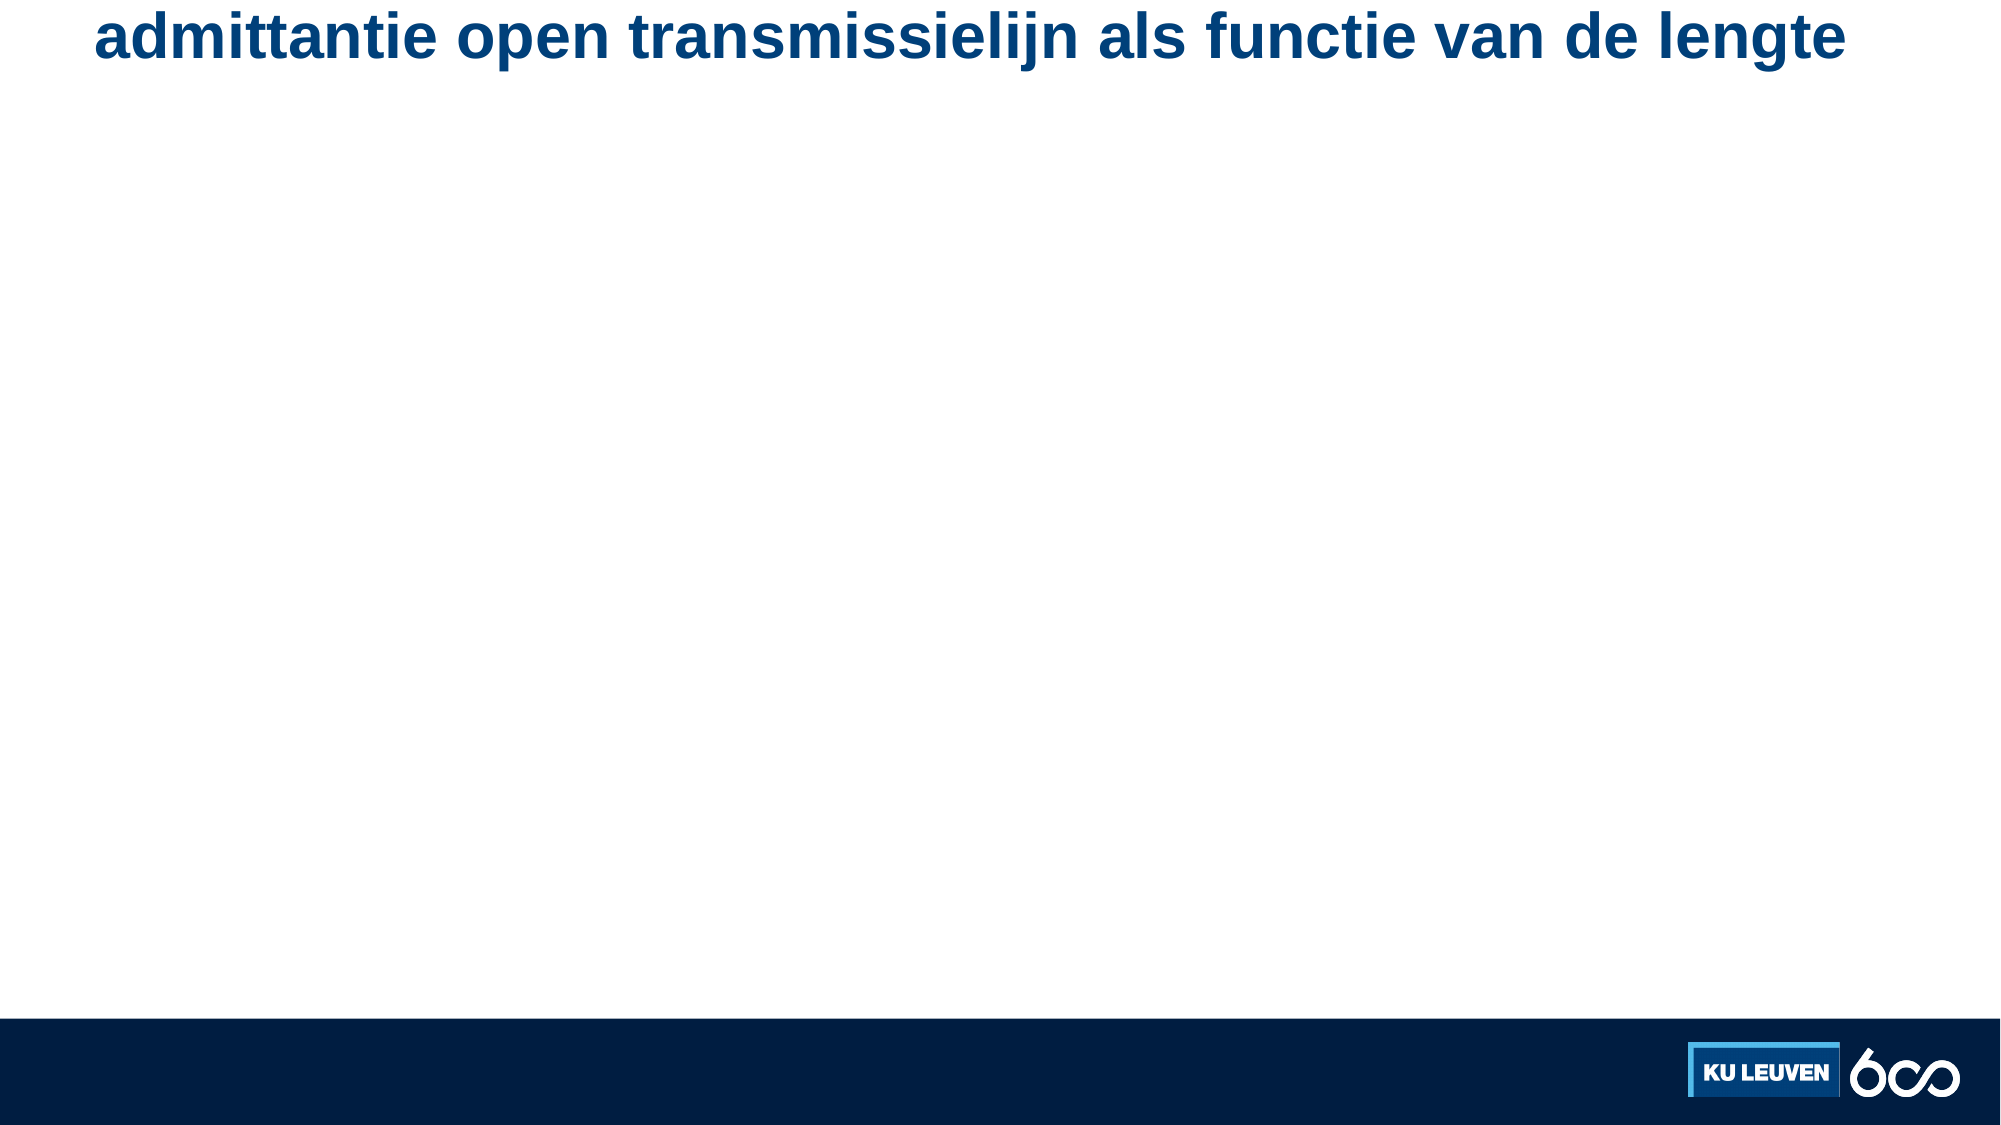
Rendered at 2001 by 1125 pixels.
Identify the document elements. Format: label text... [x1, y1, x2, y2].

picture [1688, 1042, 1960, 1097]
title admittantie open transmissielijn als functie van de lengte [94, 2, 1906, 110]
